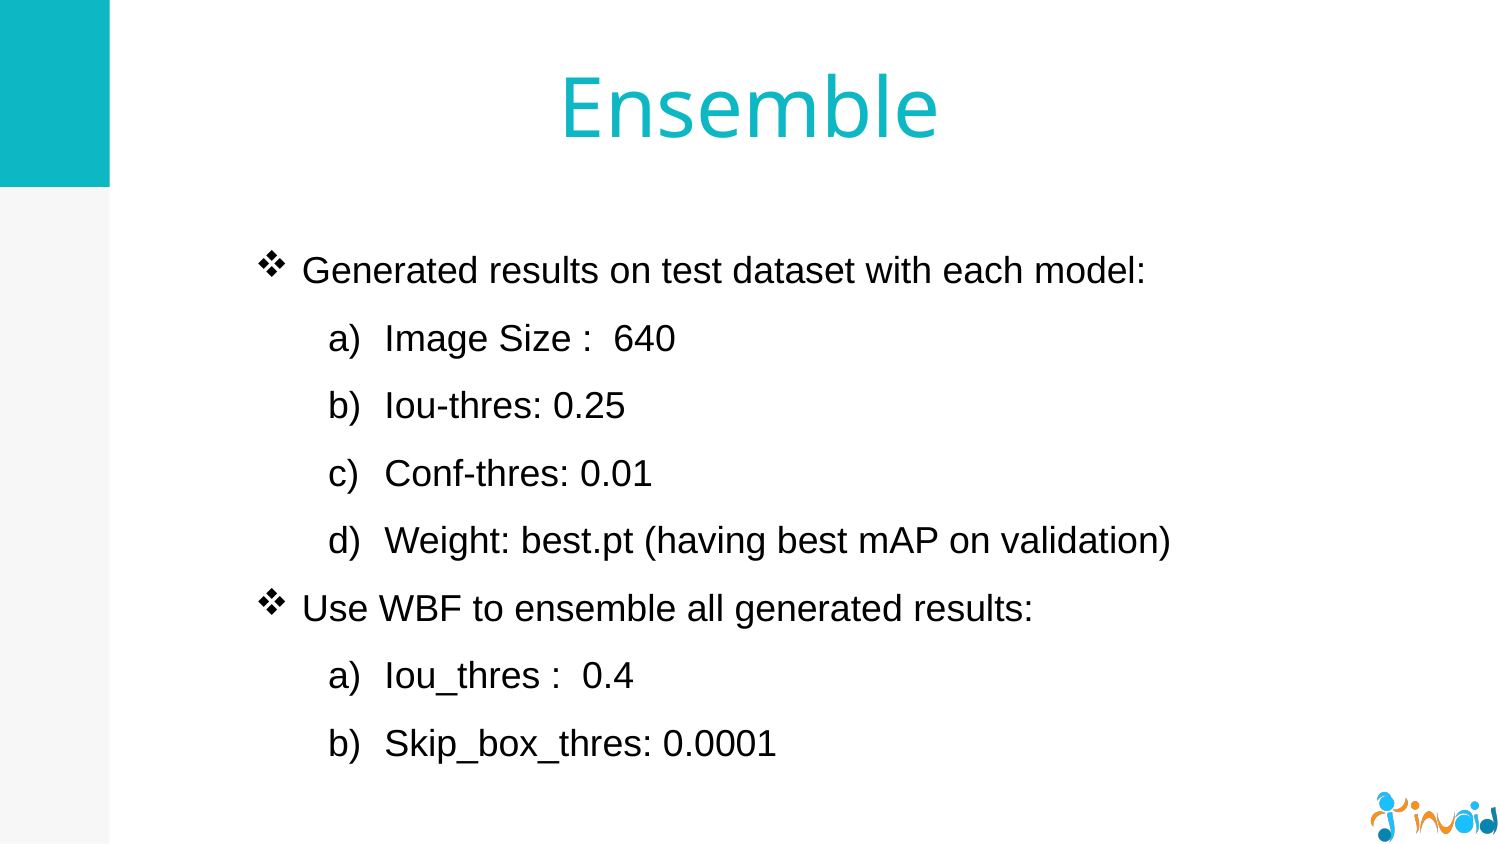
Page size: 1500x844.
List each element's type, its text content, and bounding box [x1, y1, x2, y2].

text_box Generated results on test dataset with each model: Image Size : 640 Iou-thres: 0.25 Conf-thres: 0.01 Weight: best.pt (having best mAP on validation) Use WBF to ensemble all generated results: Iou_thres : 0.4 Skip_box_thres: 0.0001 [243, 218, 1339, 844]
picture [1368, 791, 1500, 844]
title Ensemble [243, 33, 1257, 175]
